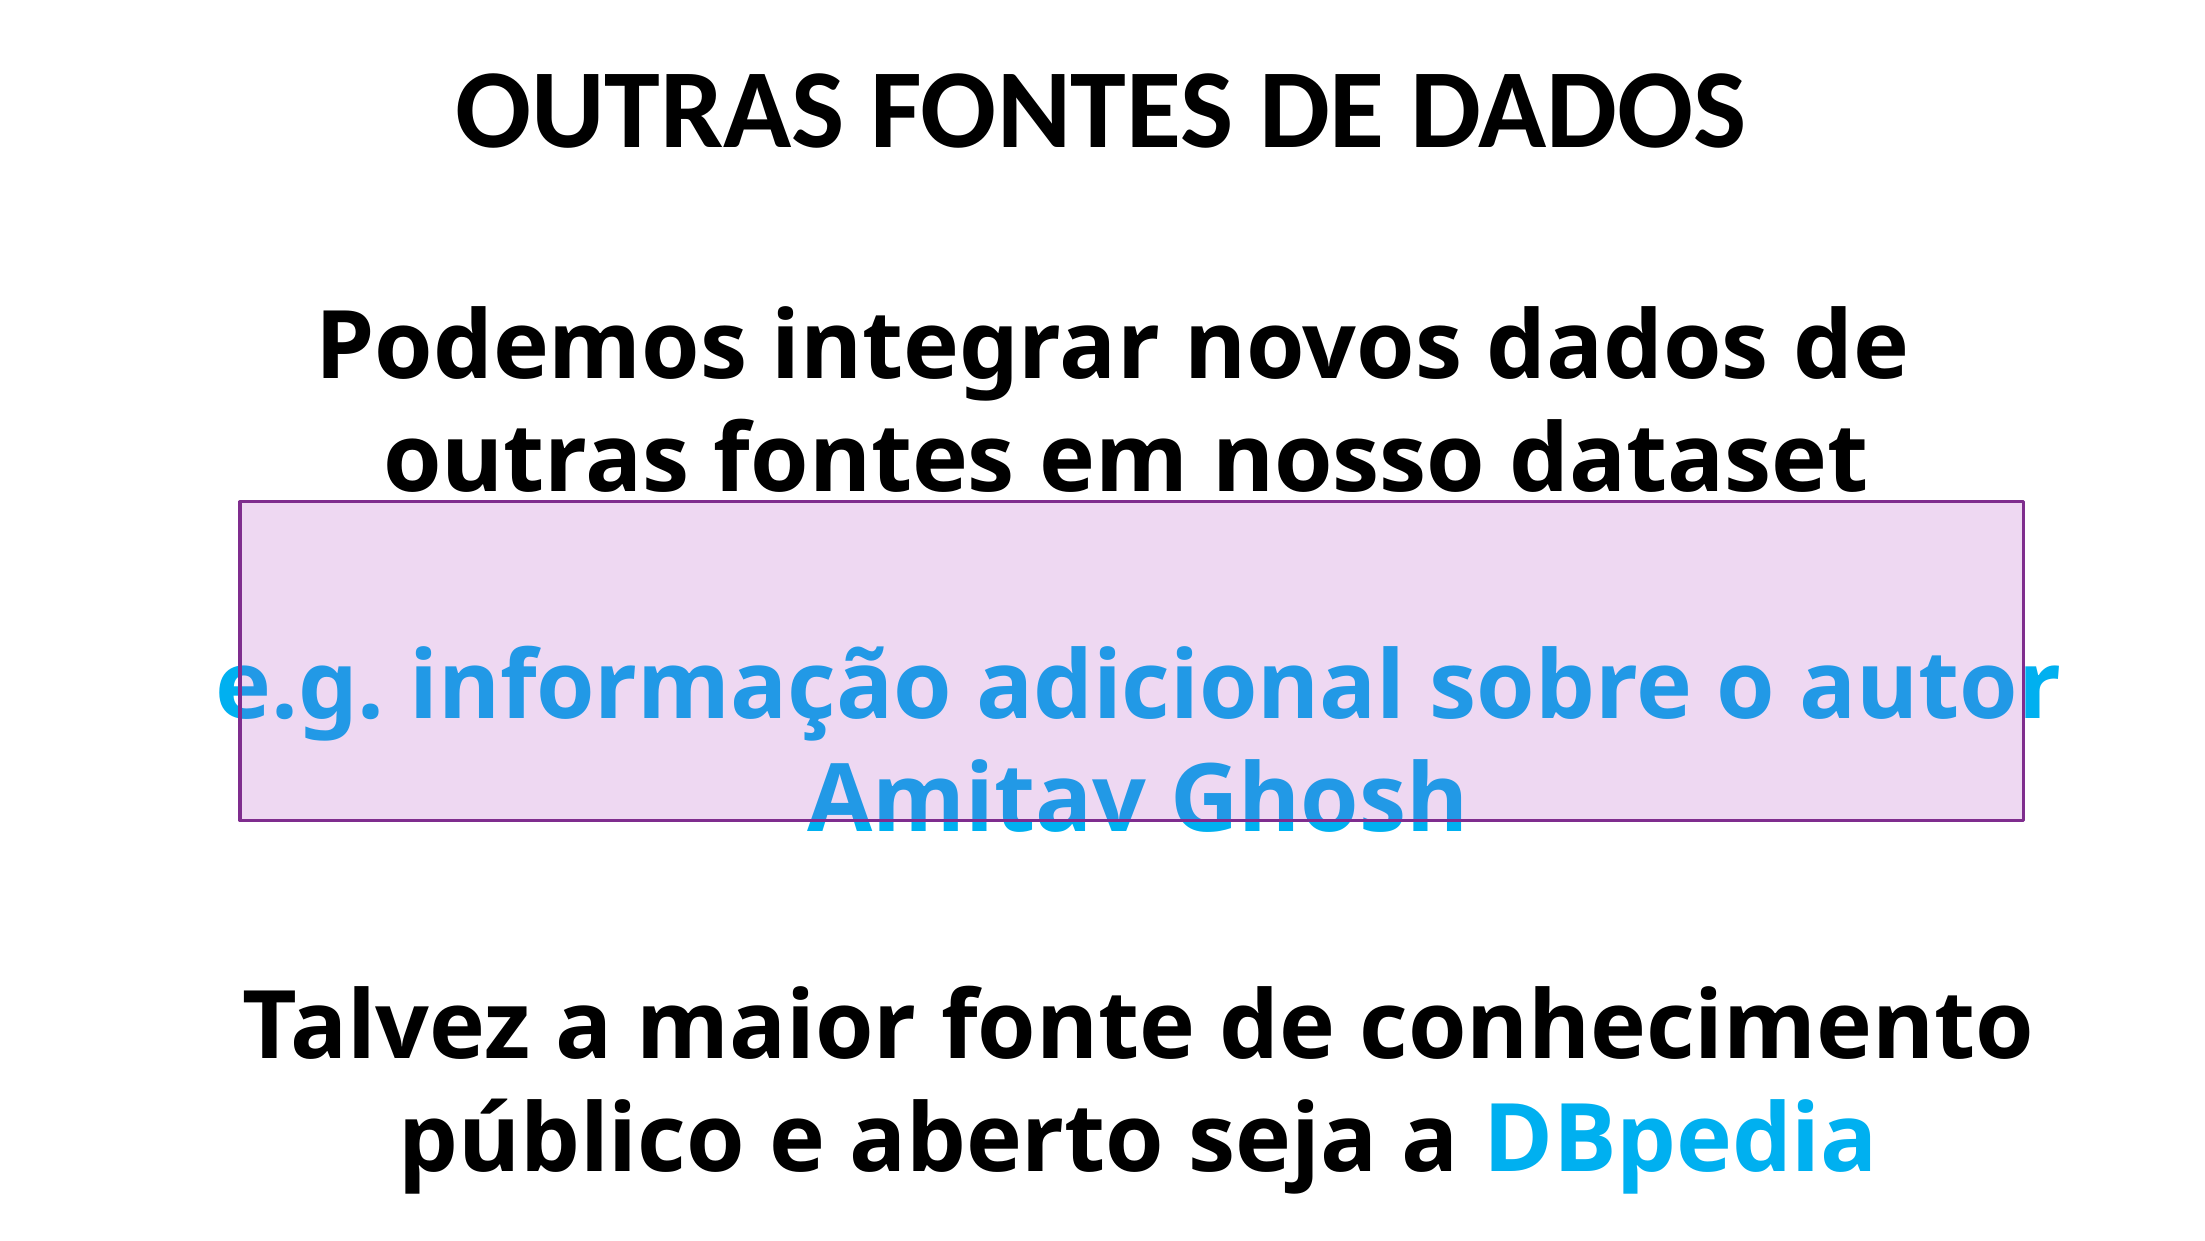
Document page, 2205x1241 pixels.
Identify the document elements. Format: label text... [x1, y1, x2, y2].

text_box [238, 500, 2025, 822]
title Outras fontes de dados [110, 0, 2094, 206]
list Podemos integrar novos dados de outras fontes em nosso dataset e.g. informação adicional sobre o autor Amitav Ghosh Talvez a maior fonte de conhecimento público e aberto seja a DBpedia [117, 268, 2087, 1206]
